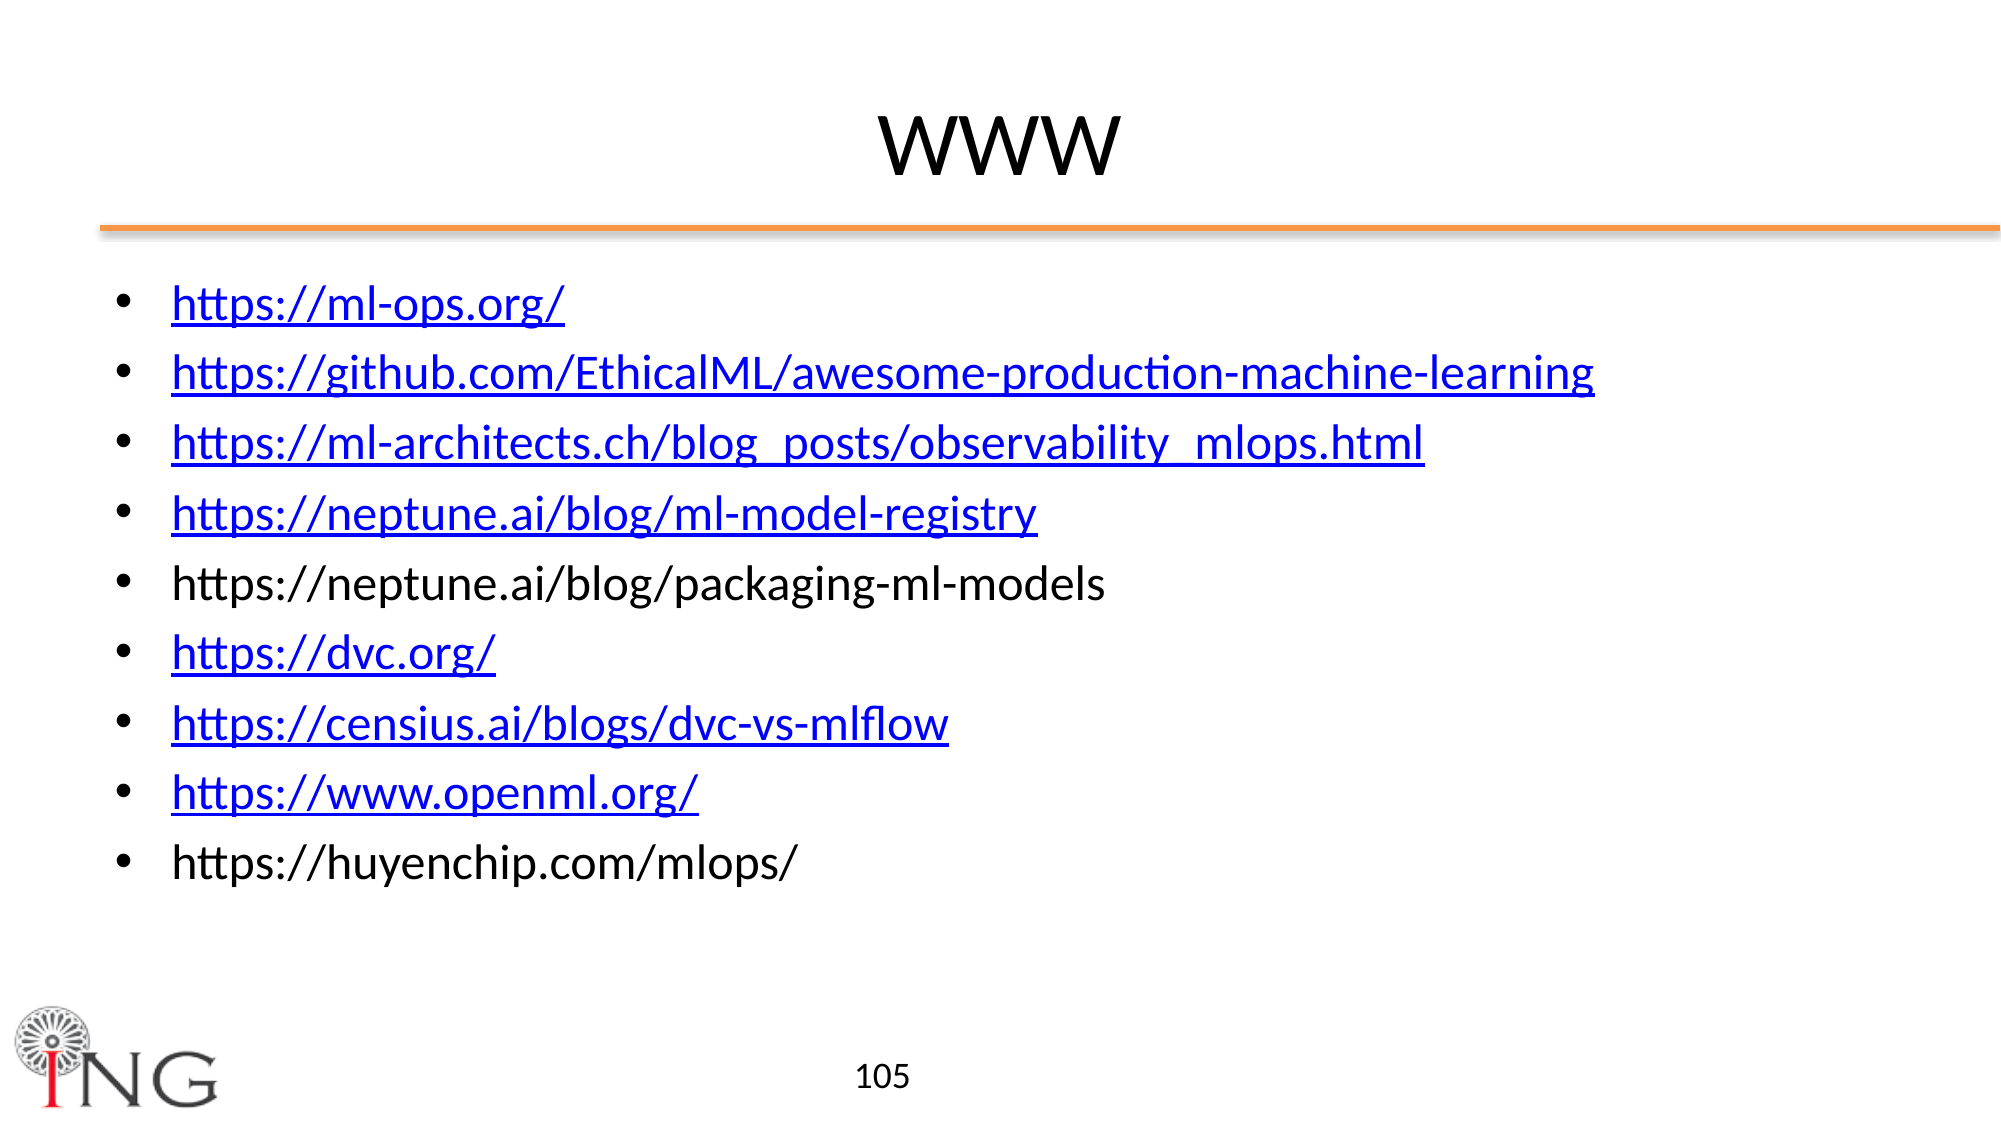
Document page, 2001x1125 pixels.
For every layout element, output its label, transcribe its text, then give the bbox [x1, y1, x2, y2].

list https://ml-ops.org/ https://github.com/EthicalML/awesome-production-machine-learning https://ml-architects.ch/blog_posts/observability_mlops.html https://neptune.ai/blog/ml-model-registry https://neptune.ai/blog/packaging-ml-models https://dvc.org/ https://censius.ai/blogs/dvc-vs-mlflow https://www.openml.org/ https://huyenchip.com/mlops/ [99, 262, 1900, 1005]
slide_number 105 [839, 1043, 1900, 1104]
title WWW [99, 45, 1900, 233]
picture [0, 987, 244, 1125]
